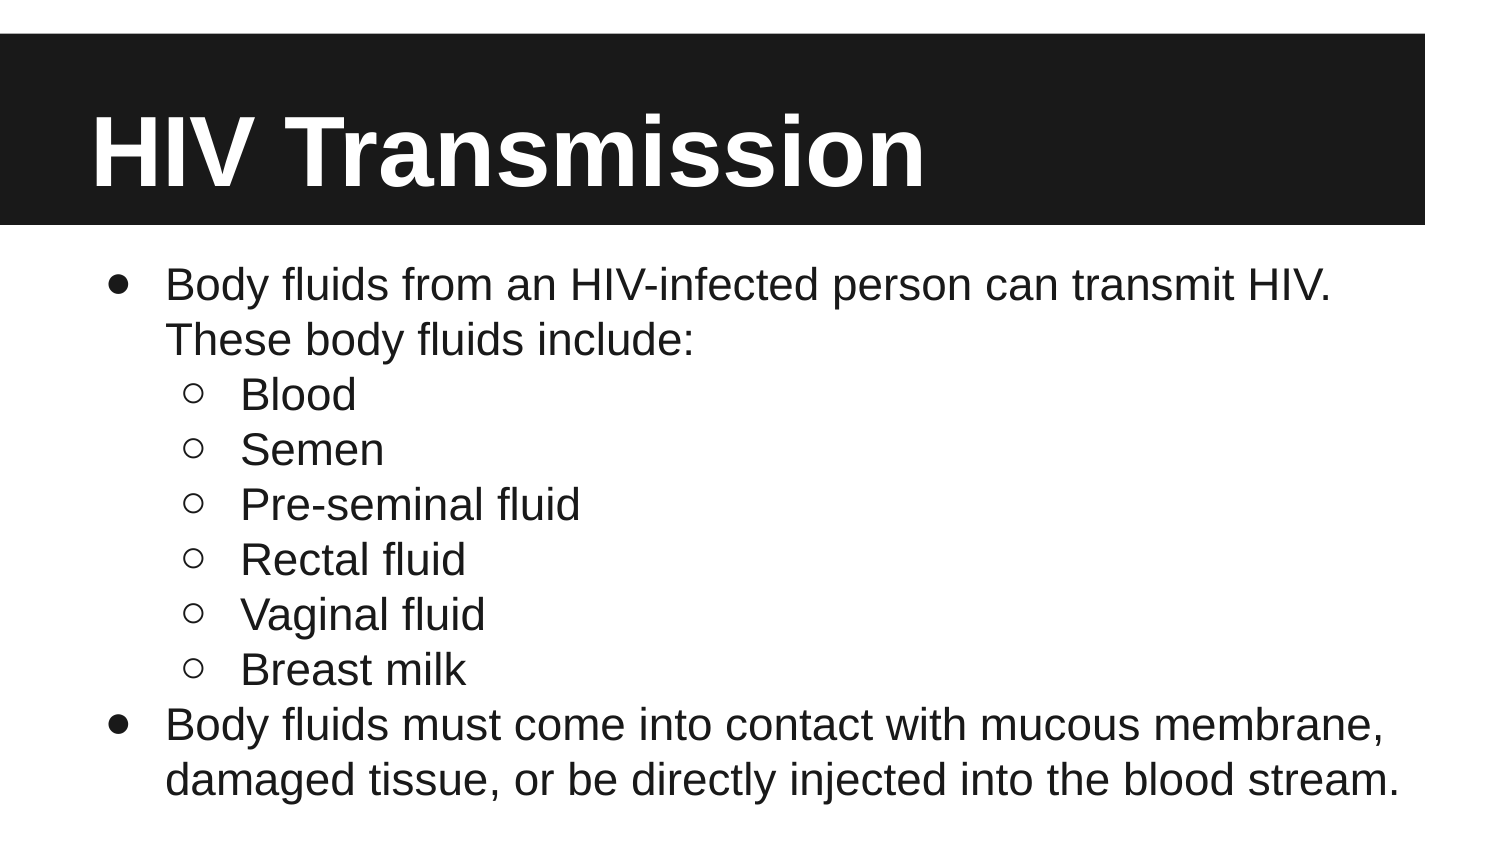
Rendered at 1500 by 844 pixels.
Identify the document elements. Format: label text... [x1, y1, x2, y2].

title HIV Transmission [75, 33, 1425, 221]
list Body fluids from an HIV-infected person can transmit HIV. These body fluids include: Blood Semen Pre-seminal fluid Rectal fluid Vaginal fluid Breast milk Body fluids must come into contact with mucous membrane, damaged tissue, or be directly injected into the blood stream. [75, 239, 1425, 808]
